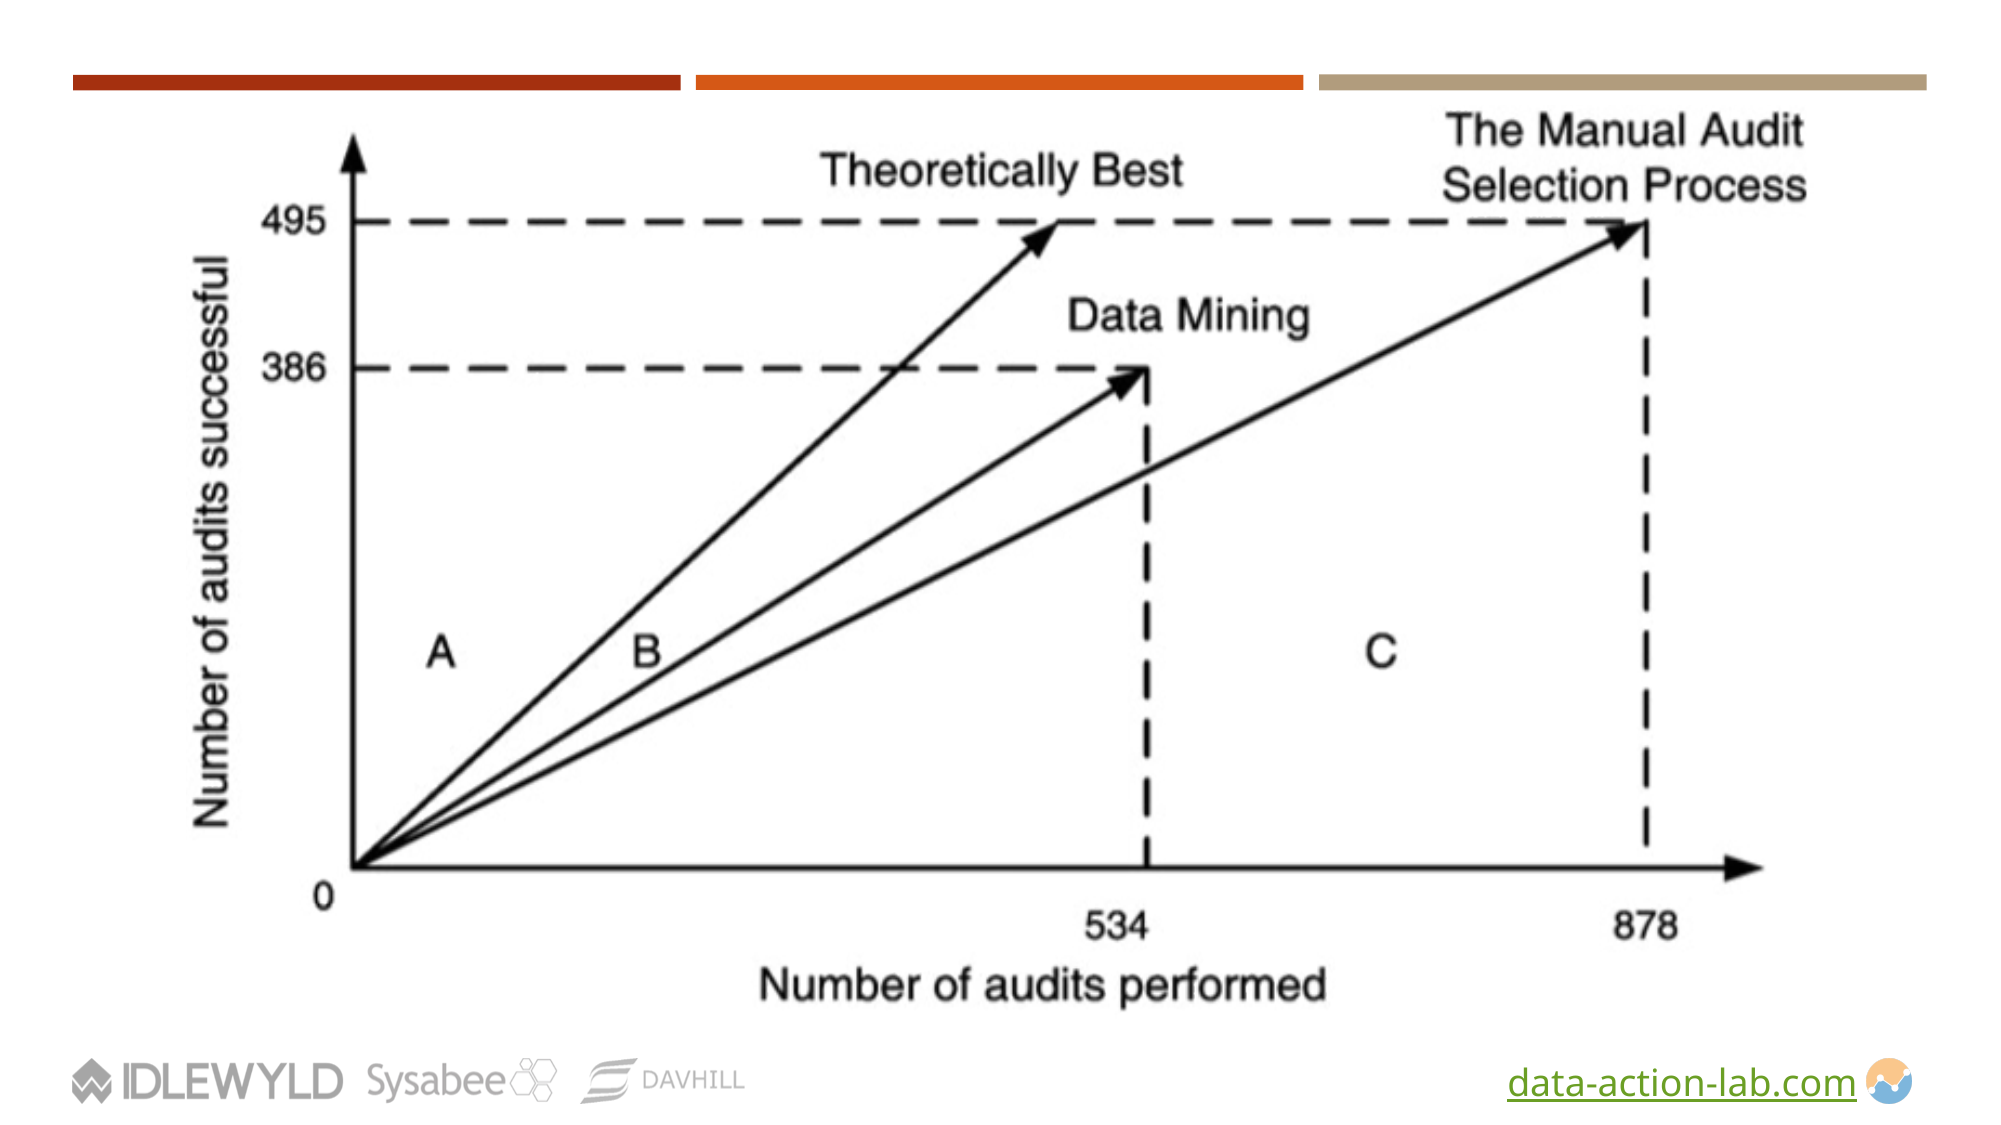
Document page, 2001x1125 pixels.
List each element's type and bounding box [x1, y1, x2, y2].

list [186, 105, 1814, 1020]
picture [72, 1058, 745, 1104]
